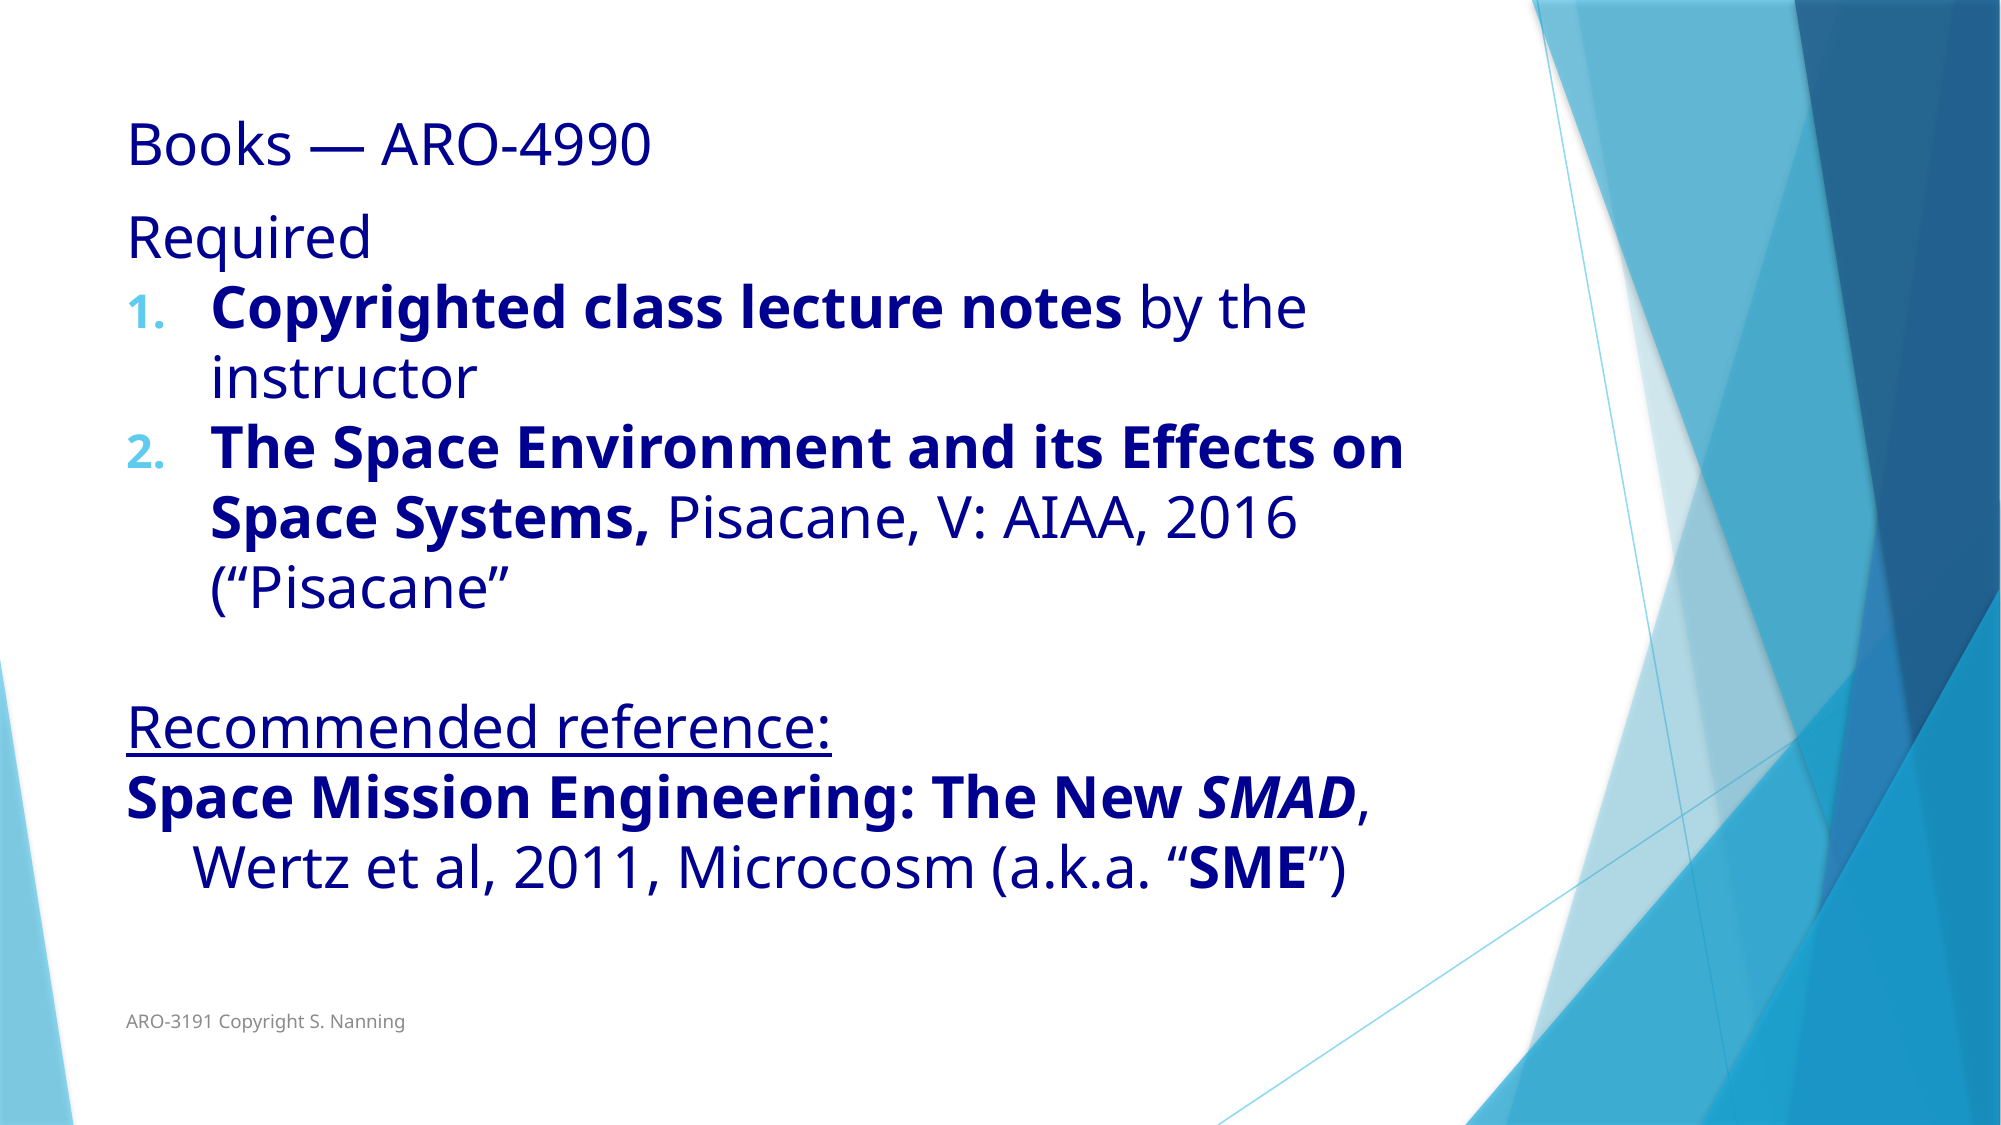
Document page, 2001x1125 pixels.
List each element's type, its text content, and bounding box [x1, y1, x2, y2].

list Required Copyrighted class lecture notes by the instructor The Space Environment and its Effects on Space Systems, Pisacane, V: AIAA, 2016 (“Pisacane” Recommended reference: Space Mission Engineering: The New SMAD, Wertz et al, 2011, Microcosm (a.k.a. “SME”) [111, 192, 1487, 1018]
footer ARO-3191 Copyright S. Nanning [111, 991, 1145, 1051]
title Books — ARO-4990 [111, 99, 1522, 219]
